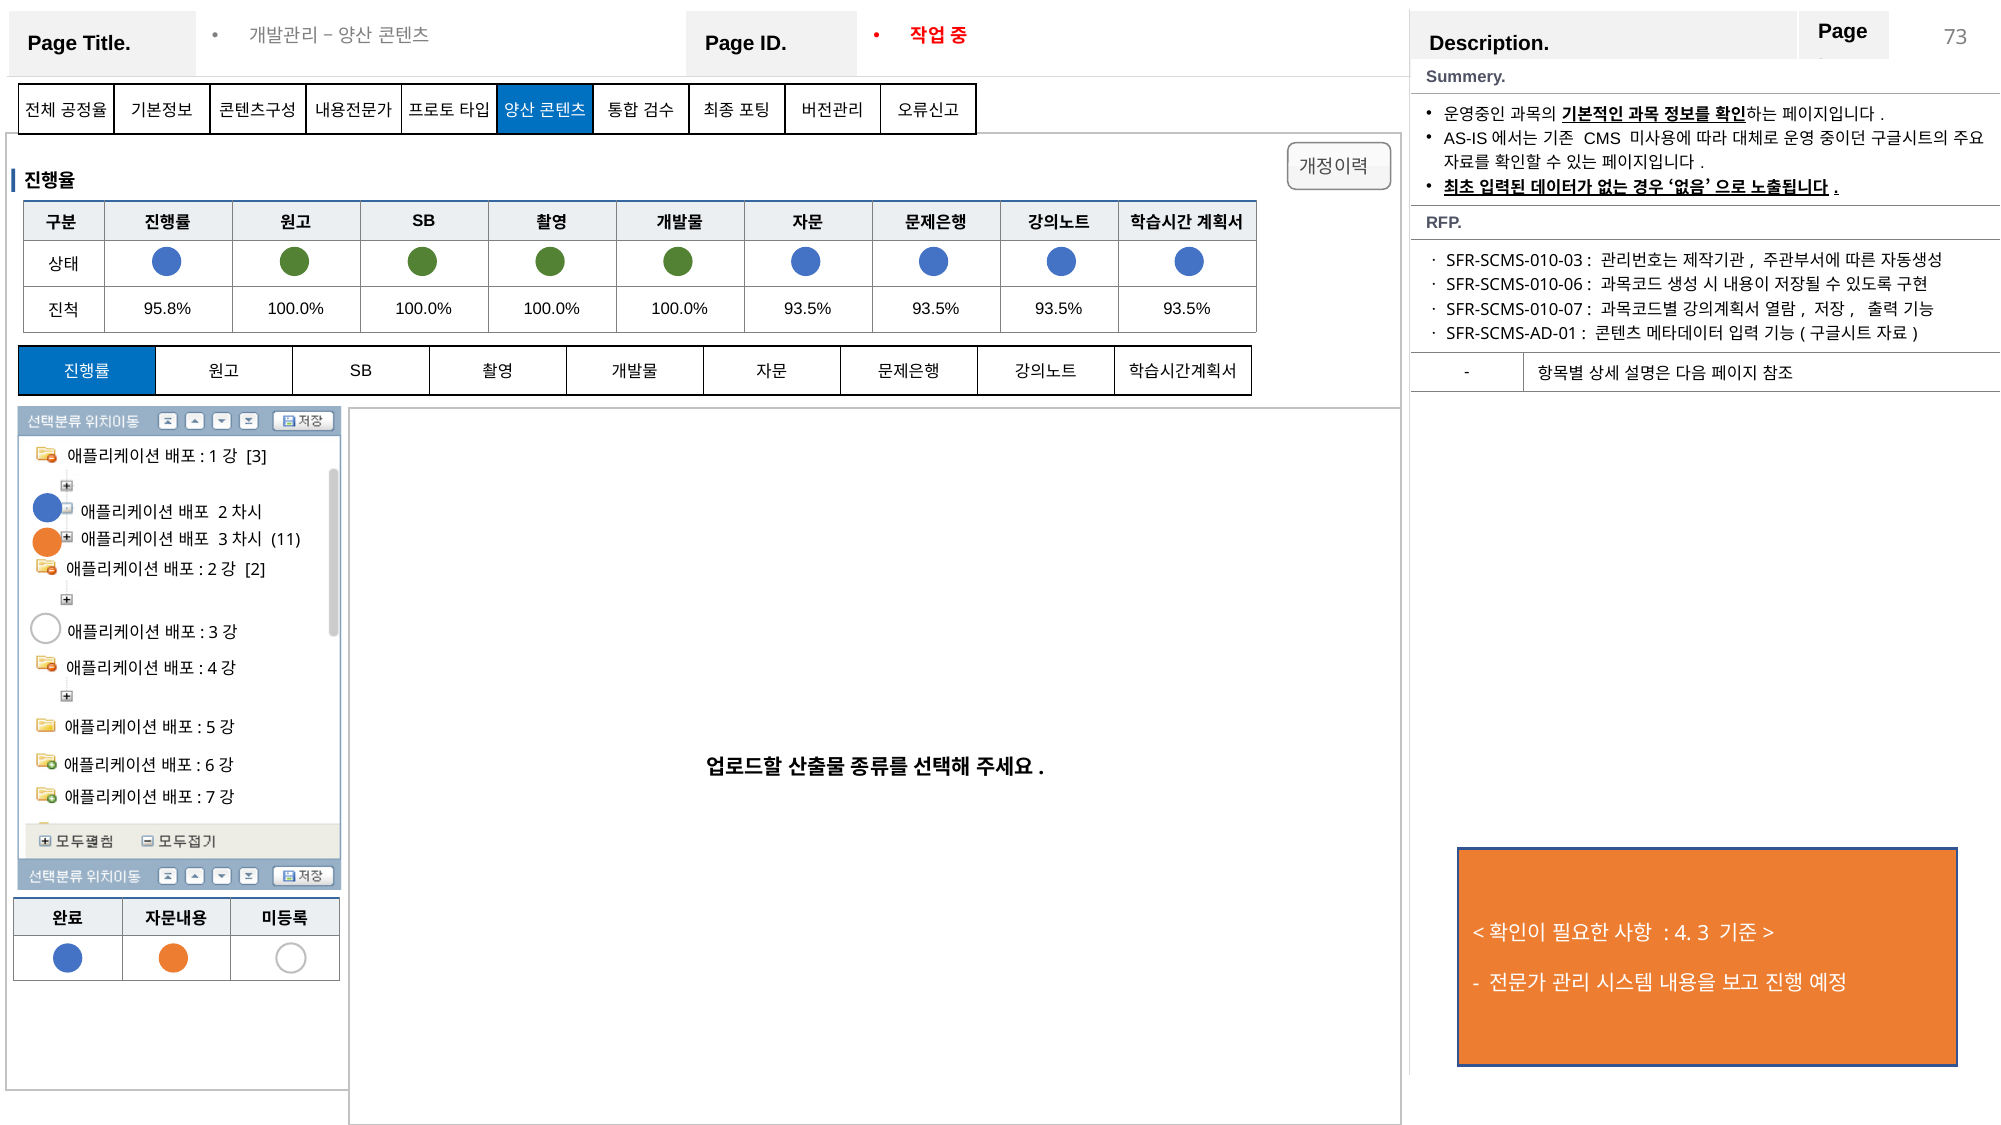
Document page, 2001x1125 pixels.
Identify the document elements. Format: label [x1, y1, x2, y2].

table_header [233, 202, 360, 240]
table_header [105, 202, 232, 240]
table_header [1001, 202, 1118, 240]
table_cell [745, 241, 872, 286]
table_cell [617, 287, 744, 332]
table_header [690, 85, 784, 133]
table_cell [24, 287, 104, 332]
table_header [567, 347, 703, 394]
table_header [1115, 347, 1251, 394]
table_cell [123, 936, 230, 980]
table_cell [1411, 206, 2000, 239]
table_header [19, 85, 113, 133]
table_header [430, 347, 566, 394]
table_cell [1411, 94, 2000, 205]
table_cell [1001, 287, 1118, 332]
table_header [19, 347, 155, 394]
table_header [1119, 202, 1256, 240]
table_cell [14, 936, 122, 980]
table_header [211, 85, 305, 133]
text_box [1457, 847, 1958, 1067]
table_header [14, 899, 122, 935]
table_header [402, 85, 496, 133]
table_cell [361, 287, 488, 332]
table_cell [1001, 241, 1118, 286]
table_header [873, 202, 1000, 240]
table_header [617, 202, 744, 240]
table_cell [233, 241, 360, 286]
table_cell [233, 287, 360, 332]
text_box [5, 132, 1402, 1125]
table_header [293, 347, 429, 394]
table_cell [105, 287, 232, 332]
table_cell [1411, 353, 1523, 391]
table_cell [489, 241, 616, 286]
table_header [115, 85, 209, 133]
table_header [978, 347, 1114, 394]
table_cell [873, 241, 1000, 286]
list [858, 18, 1405, 55]
table_header [156, 347, 292, 394]
table_cell [1119, 287, 1256, 332]
table_cell [1524, 353, 2000, 391]
table_cell [24, 241, 104, 286]
table_cell [873, 287, 1000, 332]
list [196, 18, 684, 55]
table_cell [1119, 241, 1256, 286]
table_header [24, 202, 104, 240]
table_cell [361, 241, 488, 286]
table_header [1411, 59, 2000, 93]
table_cell [745, 287, 872, 332]
table_cell [105, 241, 232, 286]
table_header [489, 202, 616, 240]
table_header [123, 899, 230, 935]
table_header [881, 85, 975, 133]
table_header [704, 347, 840, 394]
table_header [594, 85, 688, 133]
table_cell [1411, 240, 2000, 352]
table_cell [231, 936, 339, 980]
table_header [786, 85, 880, 133]
table_header [231, 899, 339, 935]
table_header [841, 347, 977, 394]
table_header [361, 202, 488, 240]
table_cell [489, 287, 616, 332]
table_header [307, 85, 401, 133]
table_header [498, 85, 592, 133]
table_header [745, 202, 872, 240]
table_cell [617, 241, 744, 286]
